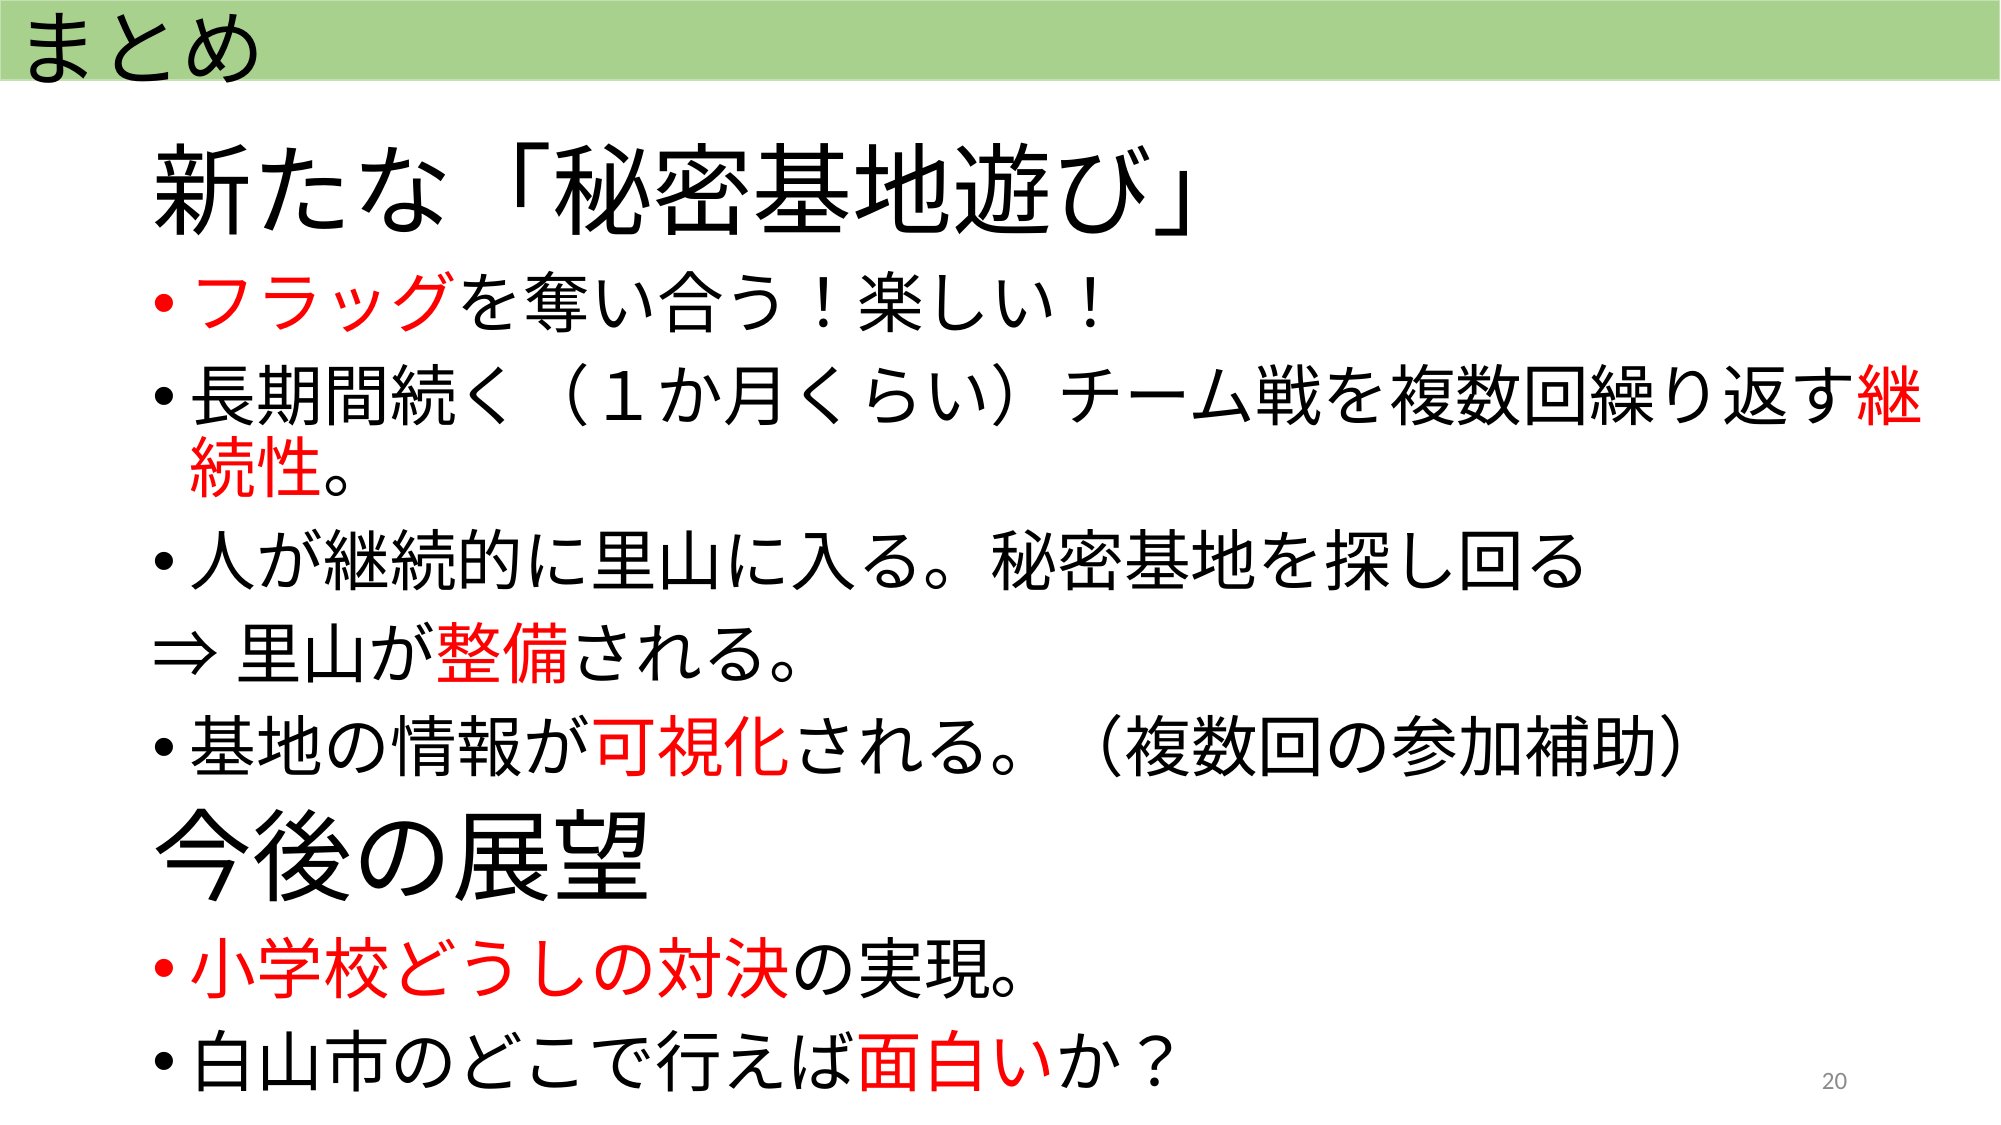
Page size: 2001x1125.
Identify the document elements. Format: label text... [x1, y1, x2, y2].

slide_number 20 [1412, 1056, 1863, 1103]
list まとめ [0, 0, 1097, 83]
list 新たな「秘密基地遊び」 フラッグを奪い合う！楽しい！ 長期間続く（１か月くらい）チーム戦を複数回繰り返す継続性。 人が継続的に里山に入る。秘密基地を探し回る ⇒里山が整備される。 基地の情報が可視化される。（複数回の参加補助） 今後の展望 小学校どうしの対決の実現。 白山市のどこで行えば面白いか？ [137, 134, 1948, 1125]
